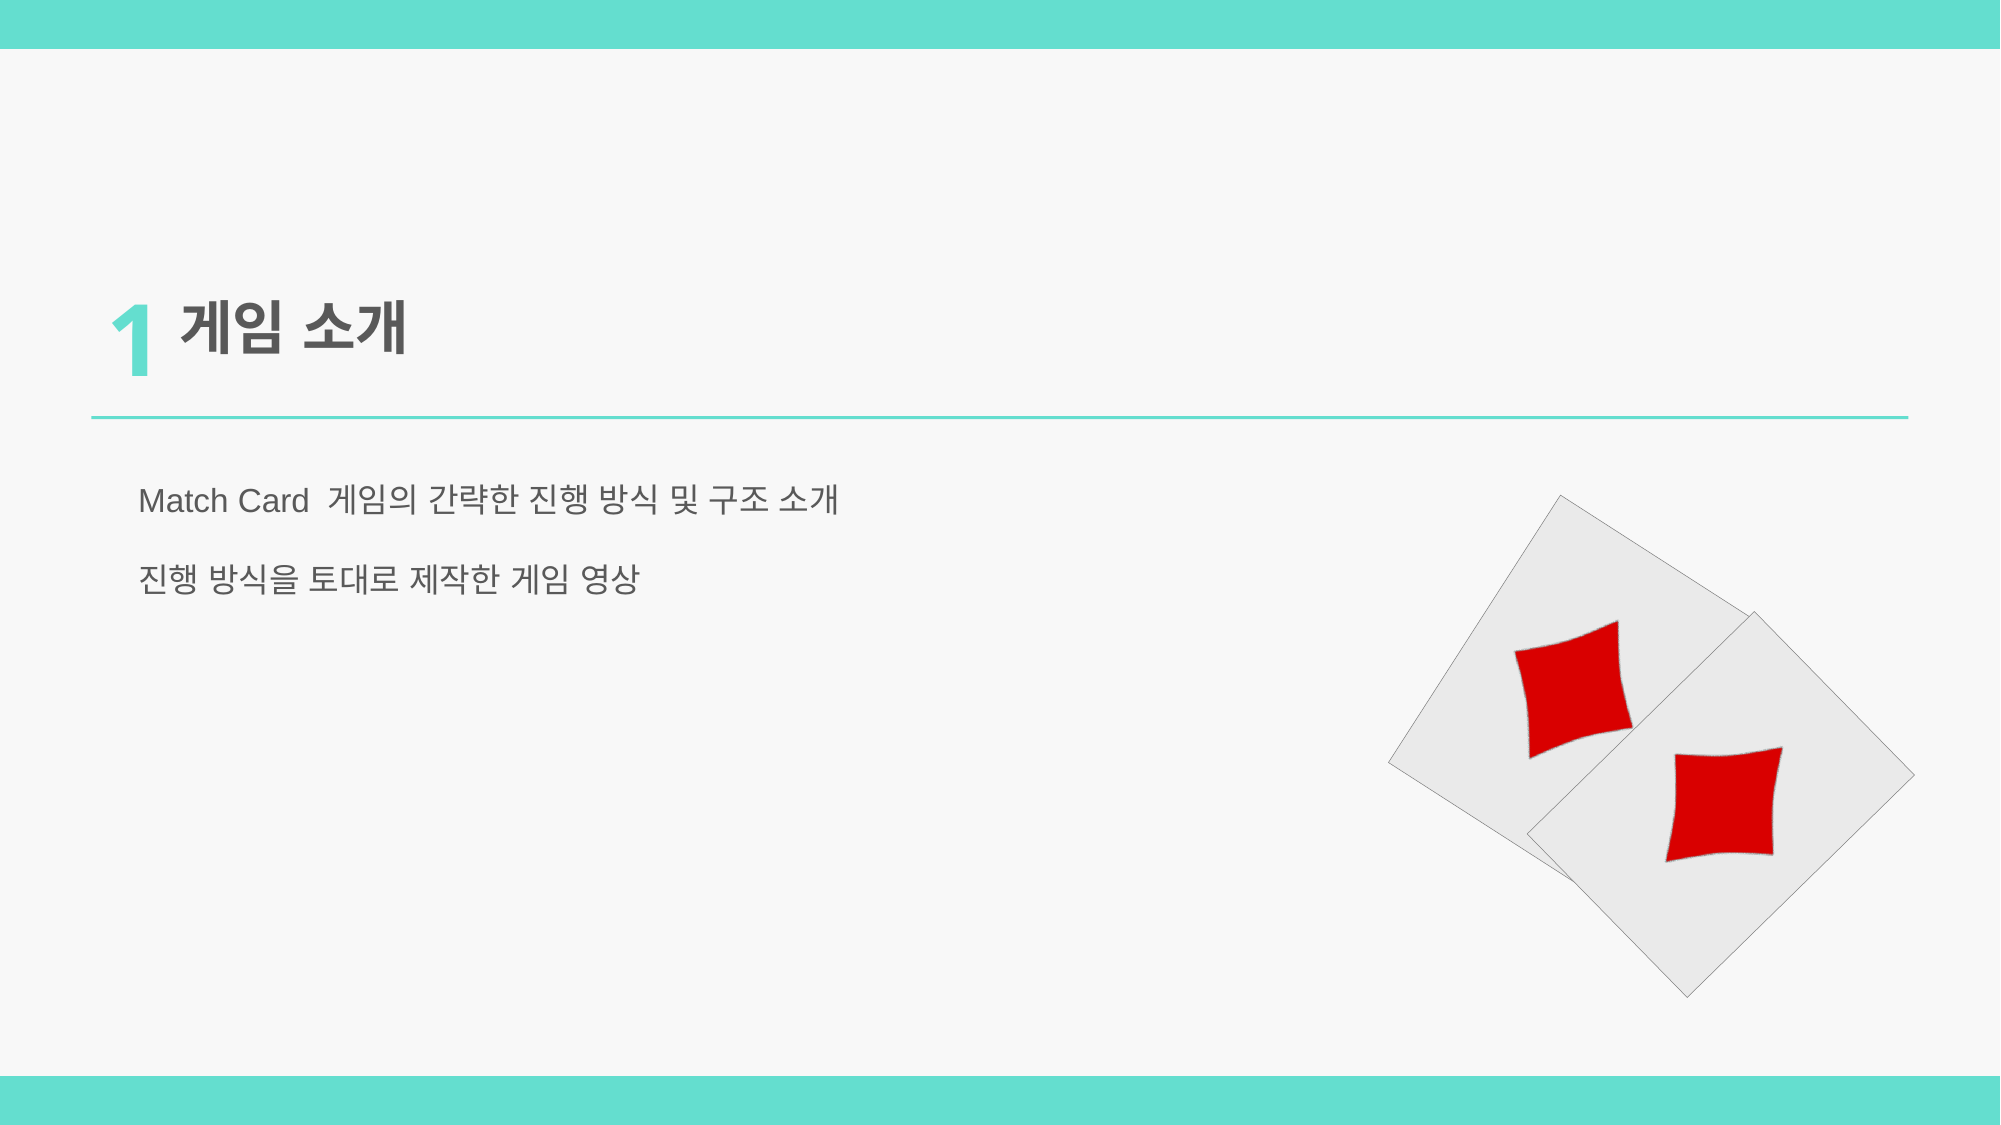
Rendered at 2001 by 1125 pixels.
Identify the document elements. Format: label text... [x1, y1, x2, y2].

text_box Match Card 게임의 간략한 진행 방식 및 구조 소개 진행 방식을 토대로 제작한 게임 영상 [123, 472, 948, 607]
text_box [1439, 568, 1853, 927]
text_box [91, 269, 892, 406]
text_box [90, 415, 1909, 420]
text_box [0, 0, 2000, 50]
text_box [0, 1075, 2000, 1125]
